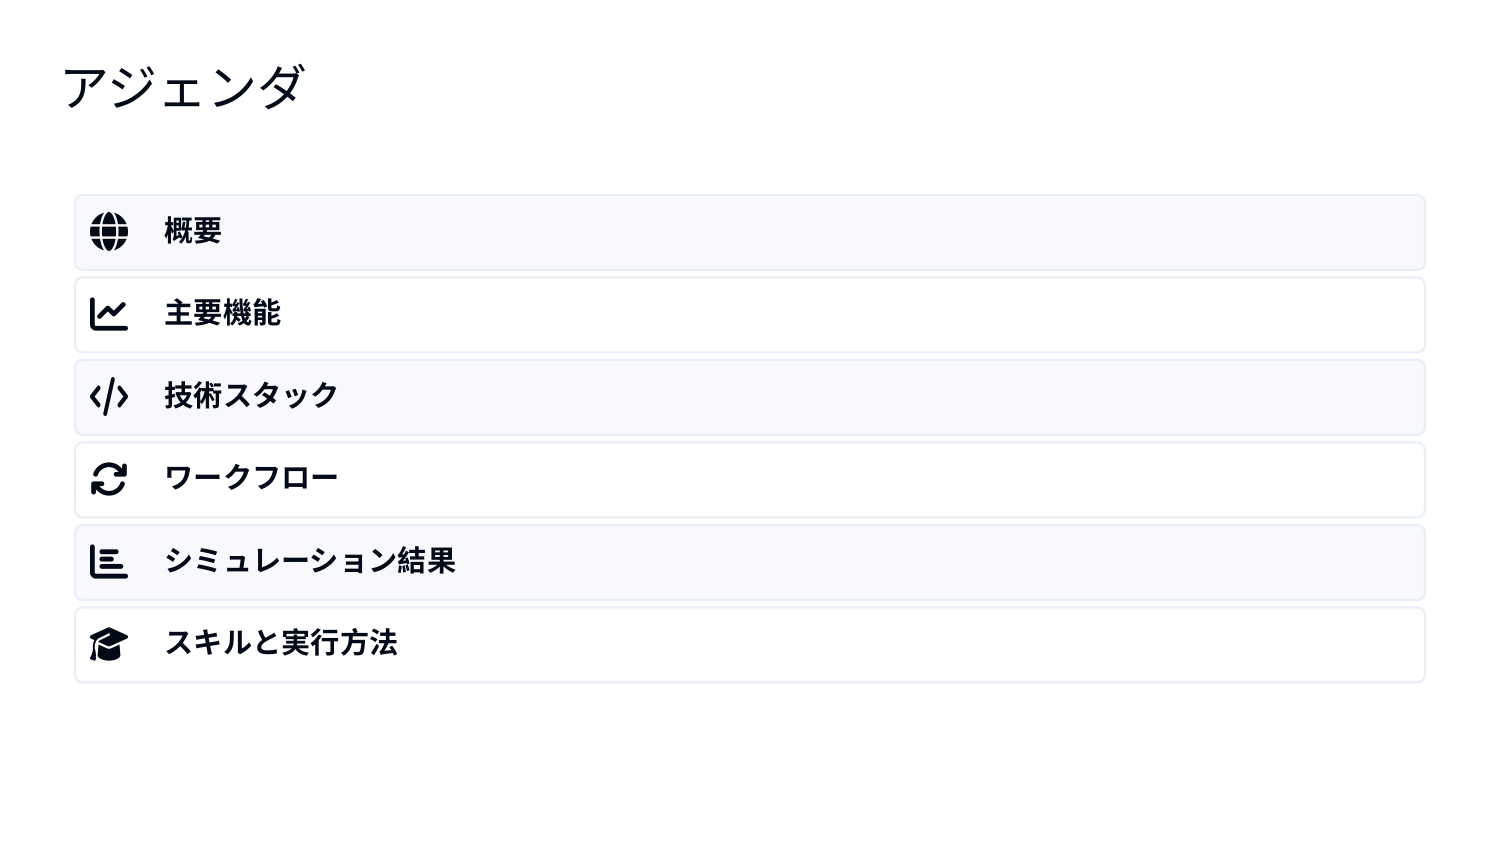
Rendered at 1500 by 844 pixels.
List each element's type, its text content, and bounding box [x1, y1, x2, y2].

picture [89, 625, 128, 663]
text_box [74, 359, 1425, 435]
text_box [74, 524, 1425, 600]
text_box 主要機能 [149, 289, 1275, 335]
picture [89, 542, 128, 581]
picture [89, 295, 128, 333]
text_box [74, 442, 1425, 518]
text_box [74, 277, 1425, 353]
text_box 技術スタック [149, 371, 1275, 417]
text_box シミュレーション結果 [149, 536, 1275, 582]
text_box [74, 607, 1425, 683]
picture [89, 377, 128, 416]
text_box [74, 194, 1425, 270]
text_box スキルと実行方法 [149, 619, 1275, 665]
text_box ワークフロー [149, 454, 1275, 500]
text_box アジェンダ [44, 45, 1455, 128]
text_box 概要 [149, 206, 1275, 252]
picture [89, 460, 128, 498]
picture [89, 212, 128, 251]
